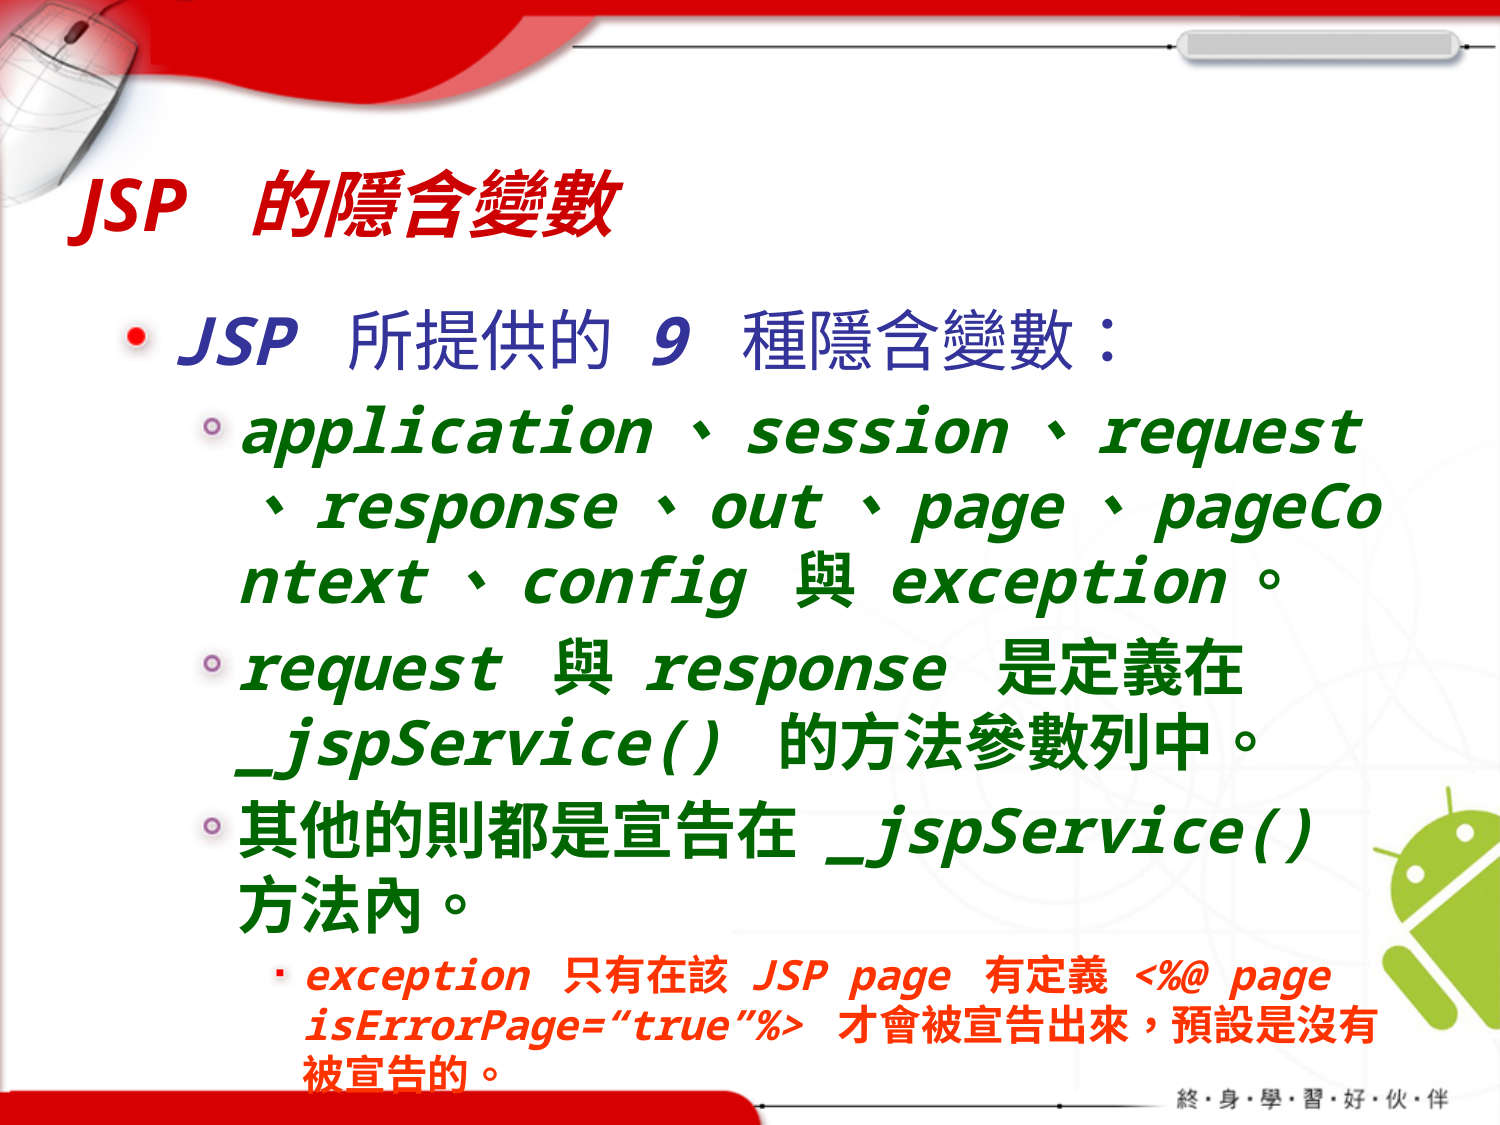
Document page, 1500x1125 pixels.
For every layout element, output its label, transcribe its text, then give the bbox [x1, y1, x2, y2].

picture [0, 0, 1500, 1125]
list JSP 所提供的 9 種隱含變數： application、session、request、response、out、page、pageContext、config 與 exception。 request 與 response 是定義在 _jspService() 的方法參數列中。 其他的則都是宣告在 _jspService() 方法內。 exception 只有在該 JSP page 有定義 <%@ page isErrorPage=“true”%> 才會被宣告出來，預設是沒有被宣告的。 [100, 290, 1423, 1012]
title JSP 的隱含變數 [64, 136, 1416, 268]
